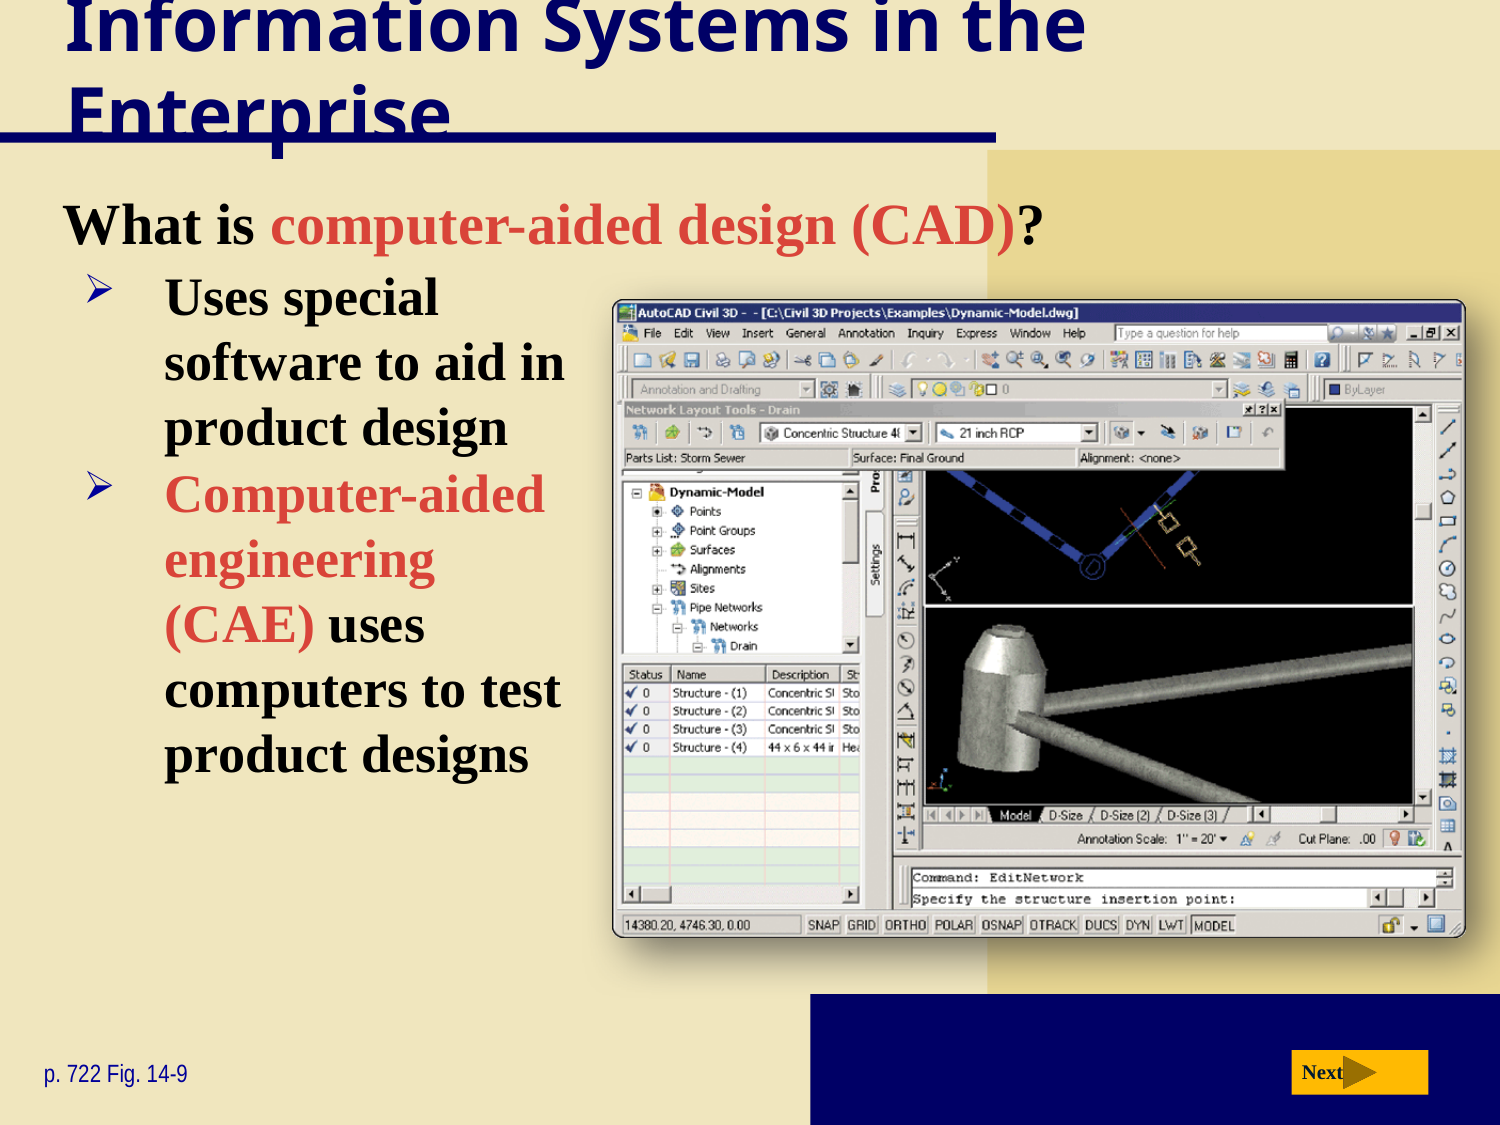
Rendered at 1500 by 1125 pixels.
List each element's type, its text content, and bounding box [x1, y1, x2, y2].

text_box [1286, 1049, 1429, 1095]
title Information Systems in the Enterprise [49, 0, 1459, 133]
text_box Uses special software to aid in product design Computer-aided engineering (CAE) uses computers to test product designs [49, 253, 588, 700]
list What is computer-aided design (CAD)? [47, 178, 1457, 276]
text_box p. 722 Fig. 14-9 [29, 1050, 284, 1095]
picture [612, 299, 1466, 938]
